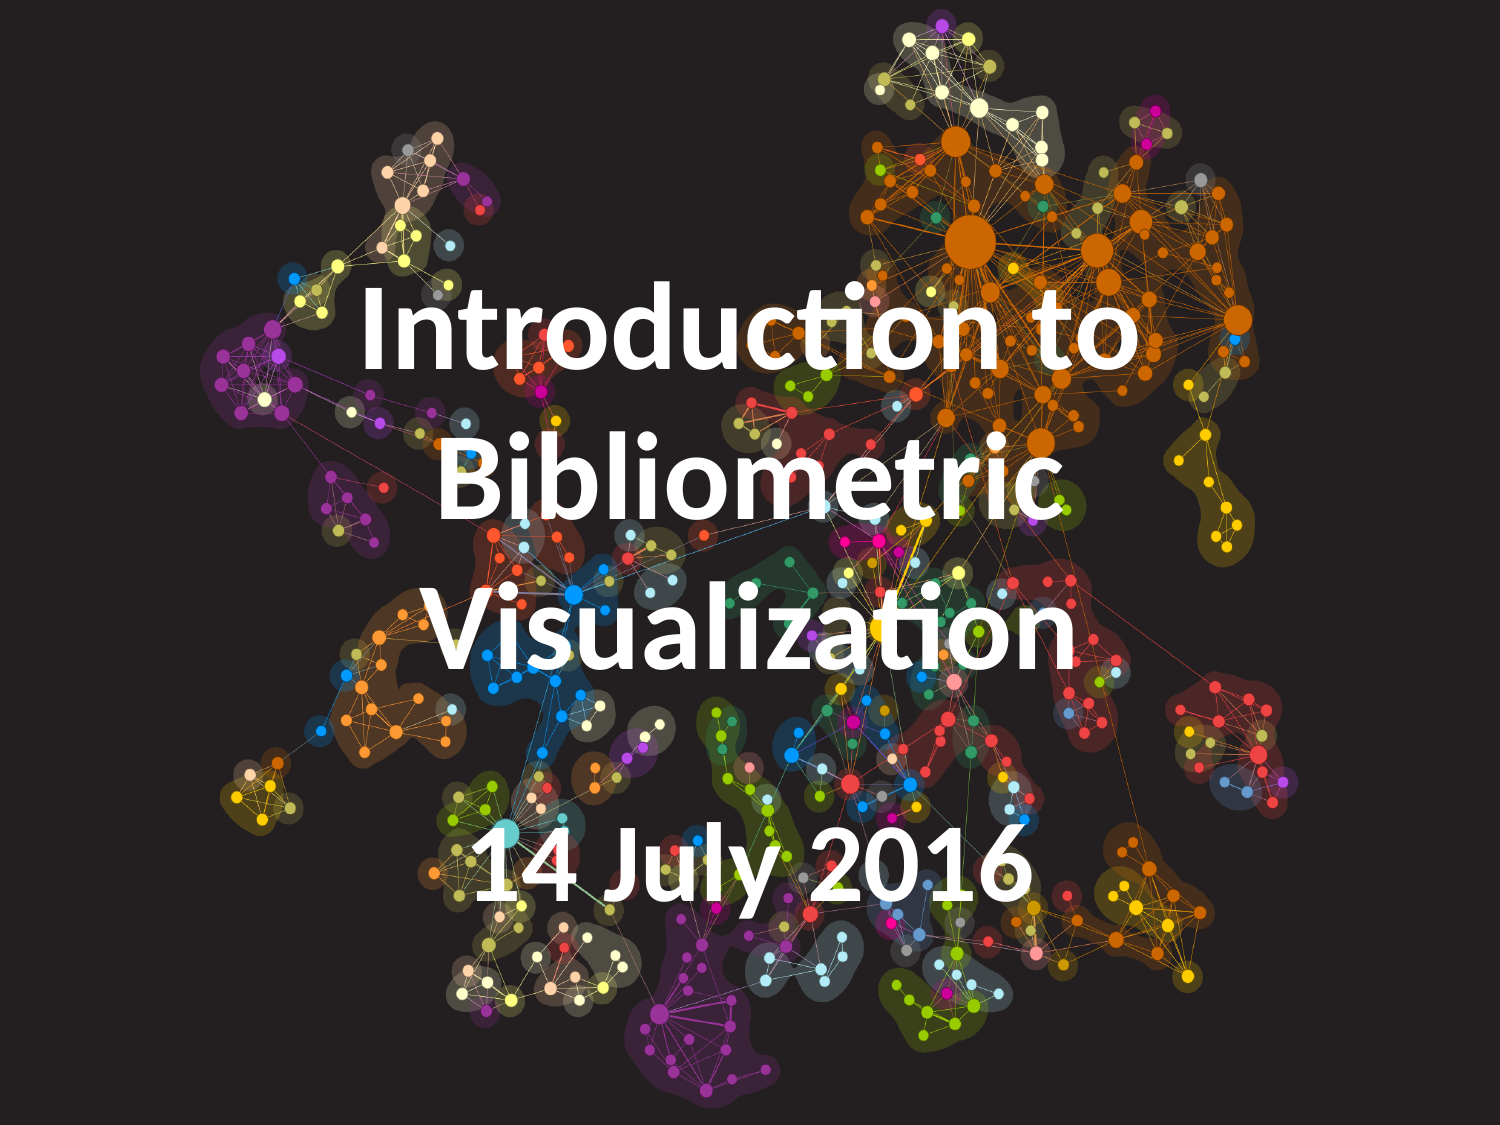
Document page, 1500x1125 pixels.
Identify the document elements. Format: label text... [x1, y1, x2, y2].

title Introduction to Bibliometric Visualization [112, 349, 1388, 591]
subtitle 14 July 2016 [225, 781, 1275, 1069]
picture [0, 0, 1500, 1125]
